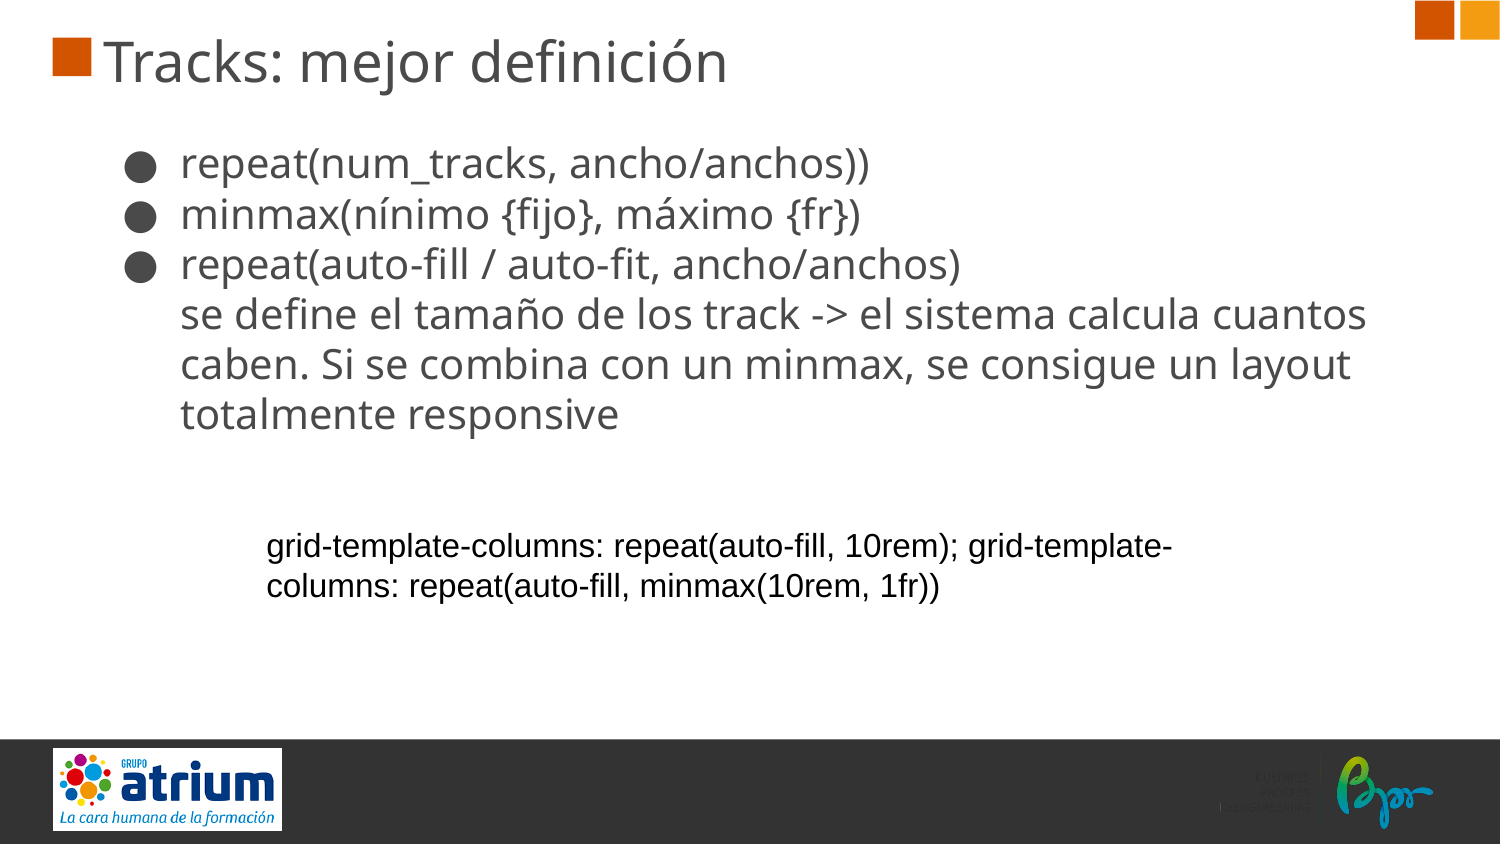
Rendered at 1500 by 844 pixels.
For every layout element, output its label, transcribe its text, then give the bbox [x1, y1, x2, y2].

list repeat(num_tracks, ancho/anchos)) minmax(nínimo {fijo}, máximo {fr}) repeat(auto-fill / auto-fit, ancho/anchos) se define el tamaño de los track -> el sistema calcula cuantos caben. Si se combina con un minmax, se consigue un layout totalmente responsive [97, 128, 1383, 471]
text_box grid-template-columns: repeat(auto-fill, 10rem); grid-template-columns: repeat(auto-fill, minmax(10rem, 1fr)) [251, 470, 1202, 658]
title Tracks: mejor definición [94, 17, 1381, 107]
picture [53, 748, 282, 831]
picture [1211, 750, 1442, 836]
